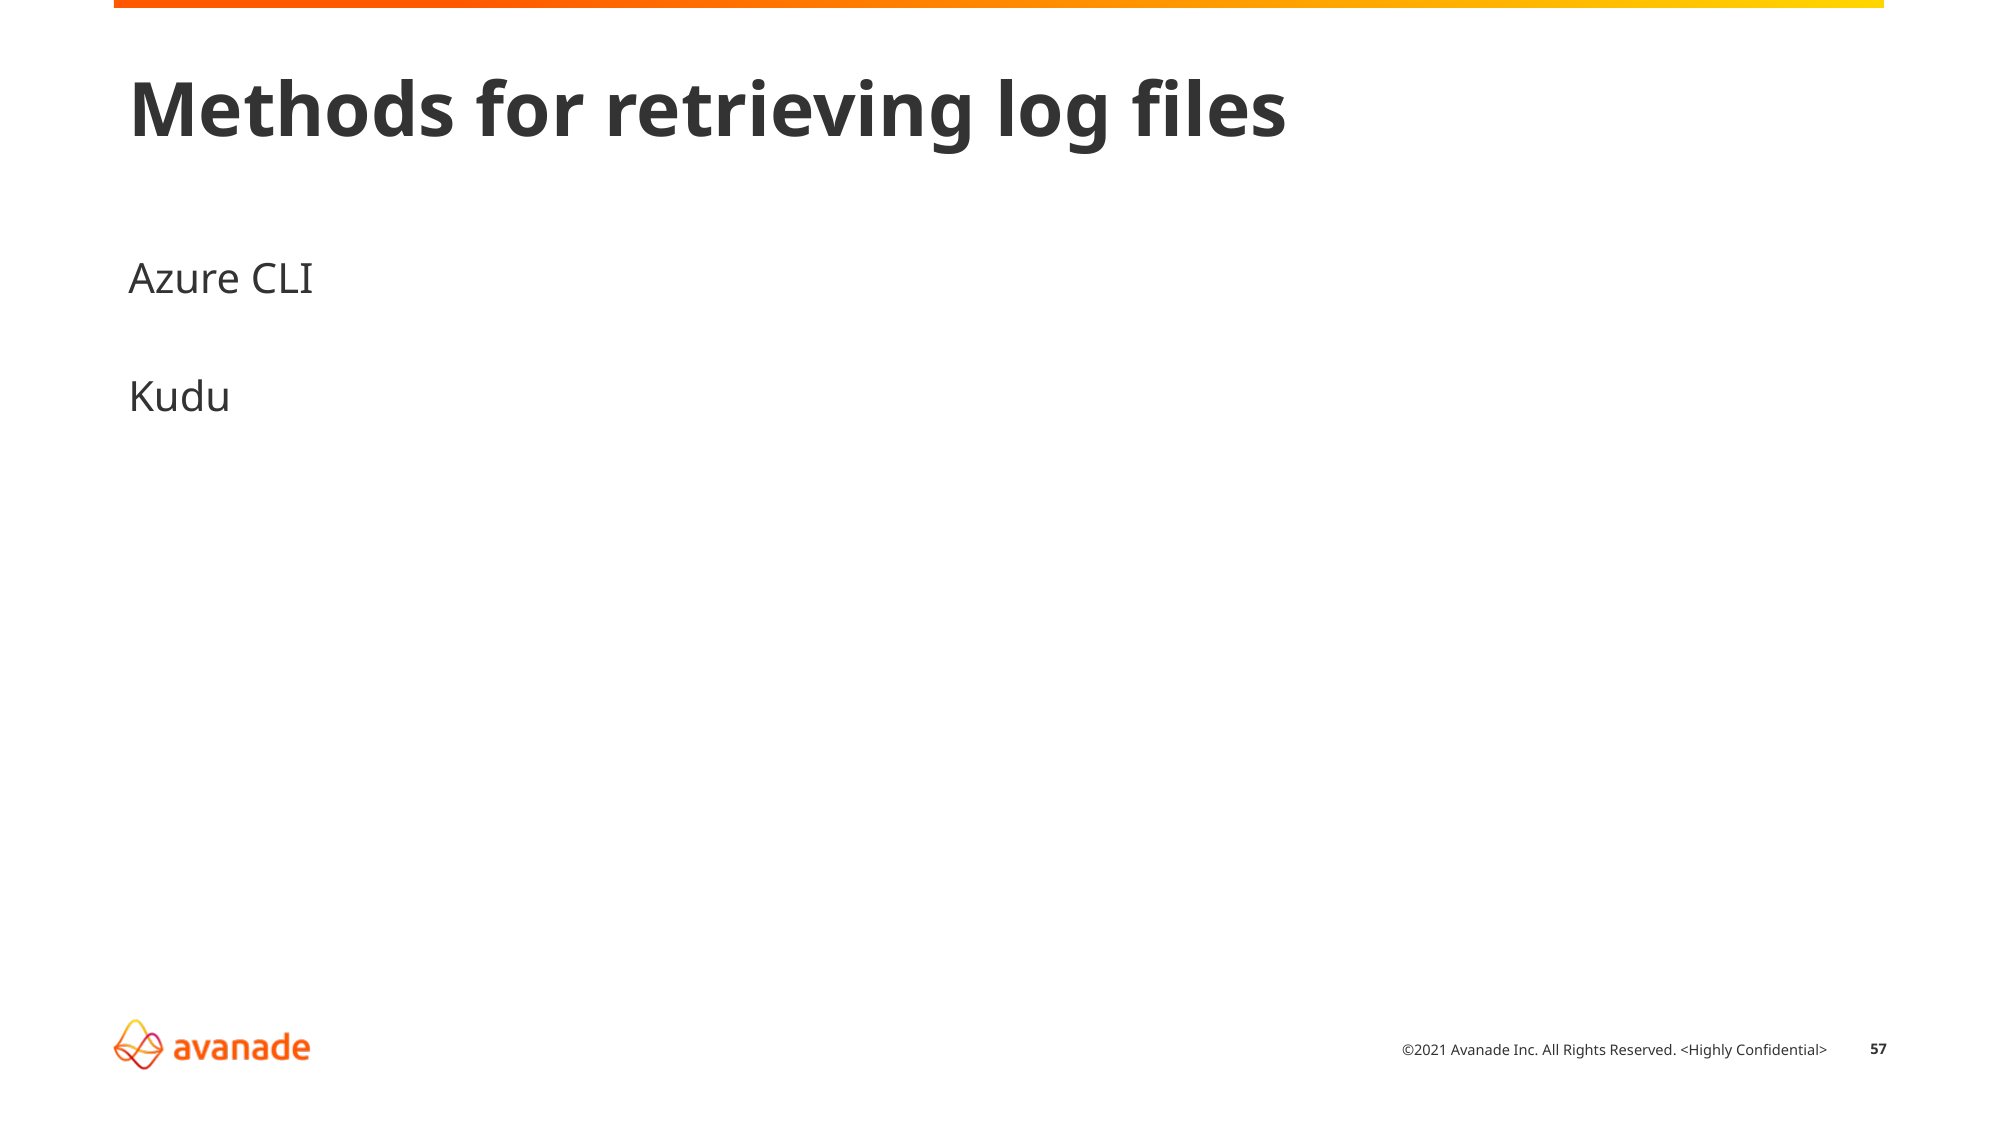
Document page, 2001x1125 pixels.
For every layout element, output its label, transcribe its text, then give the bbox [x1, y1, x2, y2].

picture [93, 999, 339, 1090]
list Azure CLI Kudu [113, 249, 1883, 964]
title Methods for retrieving log files [113, 64, 1883, 228]
